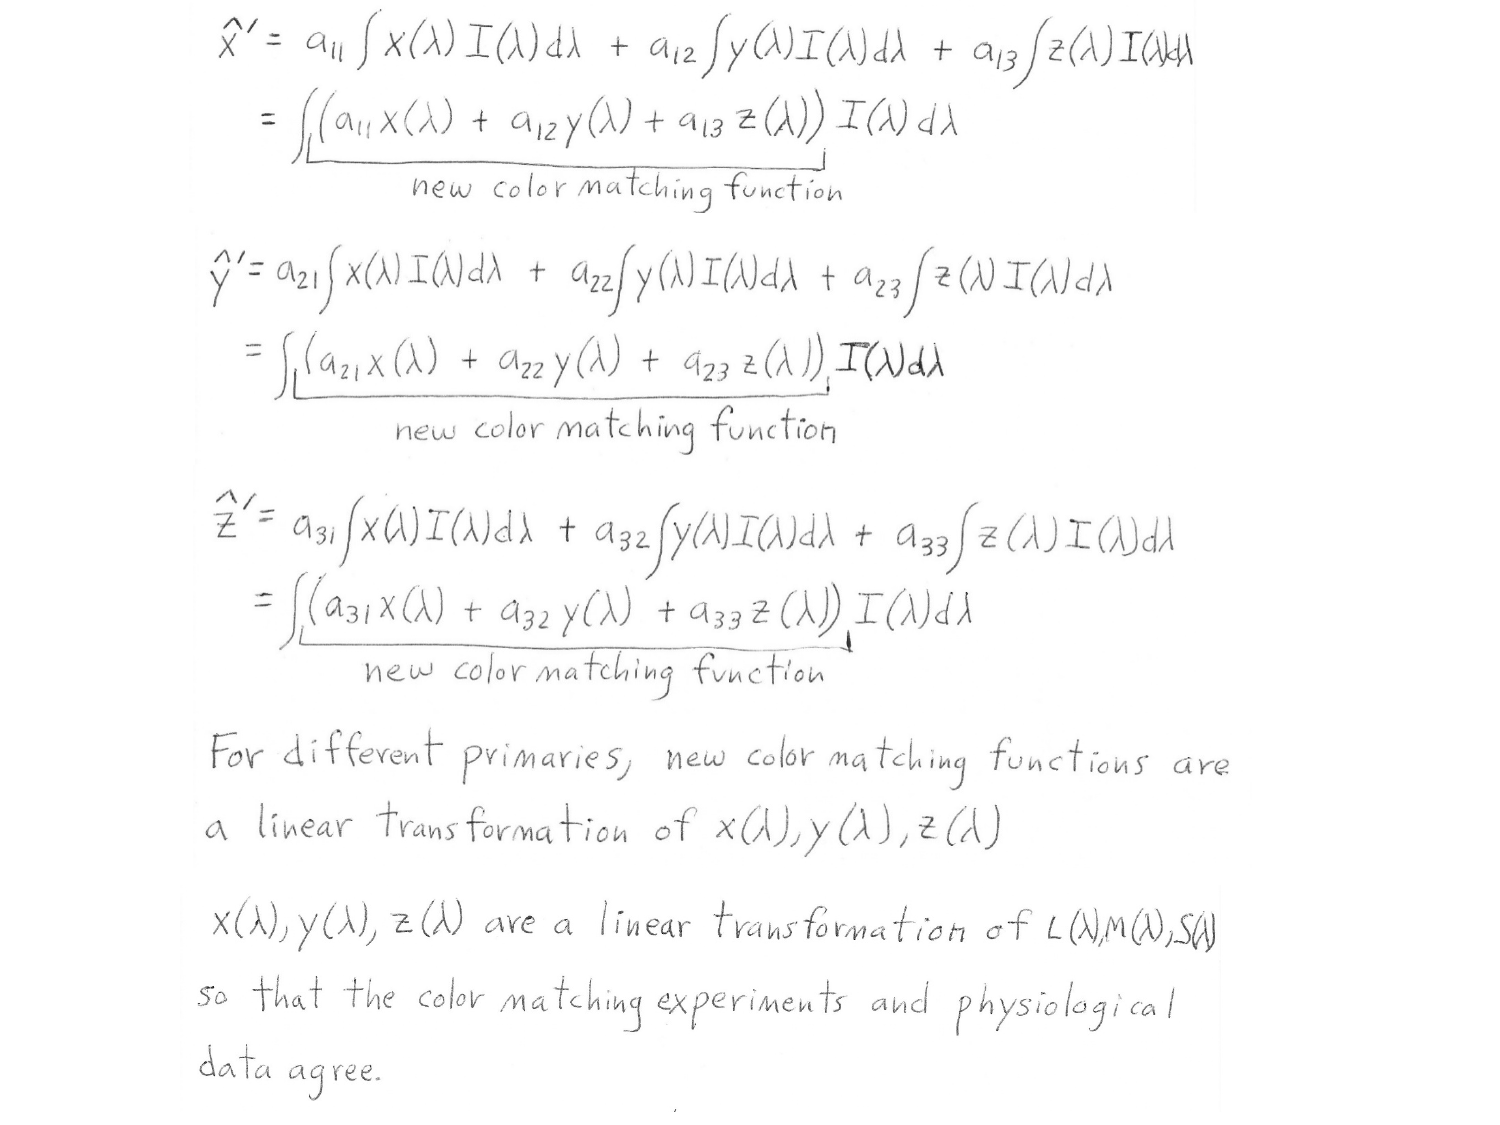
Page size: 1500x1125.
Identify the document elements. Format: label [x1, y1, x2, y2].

picture [193, 719, 1252, 869]
picture [179, 884, 1231, 1112]
picture [193, 224, 1196, 714]
picture [189, 0, 1200, 213]
